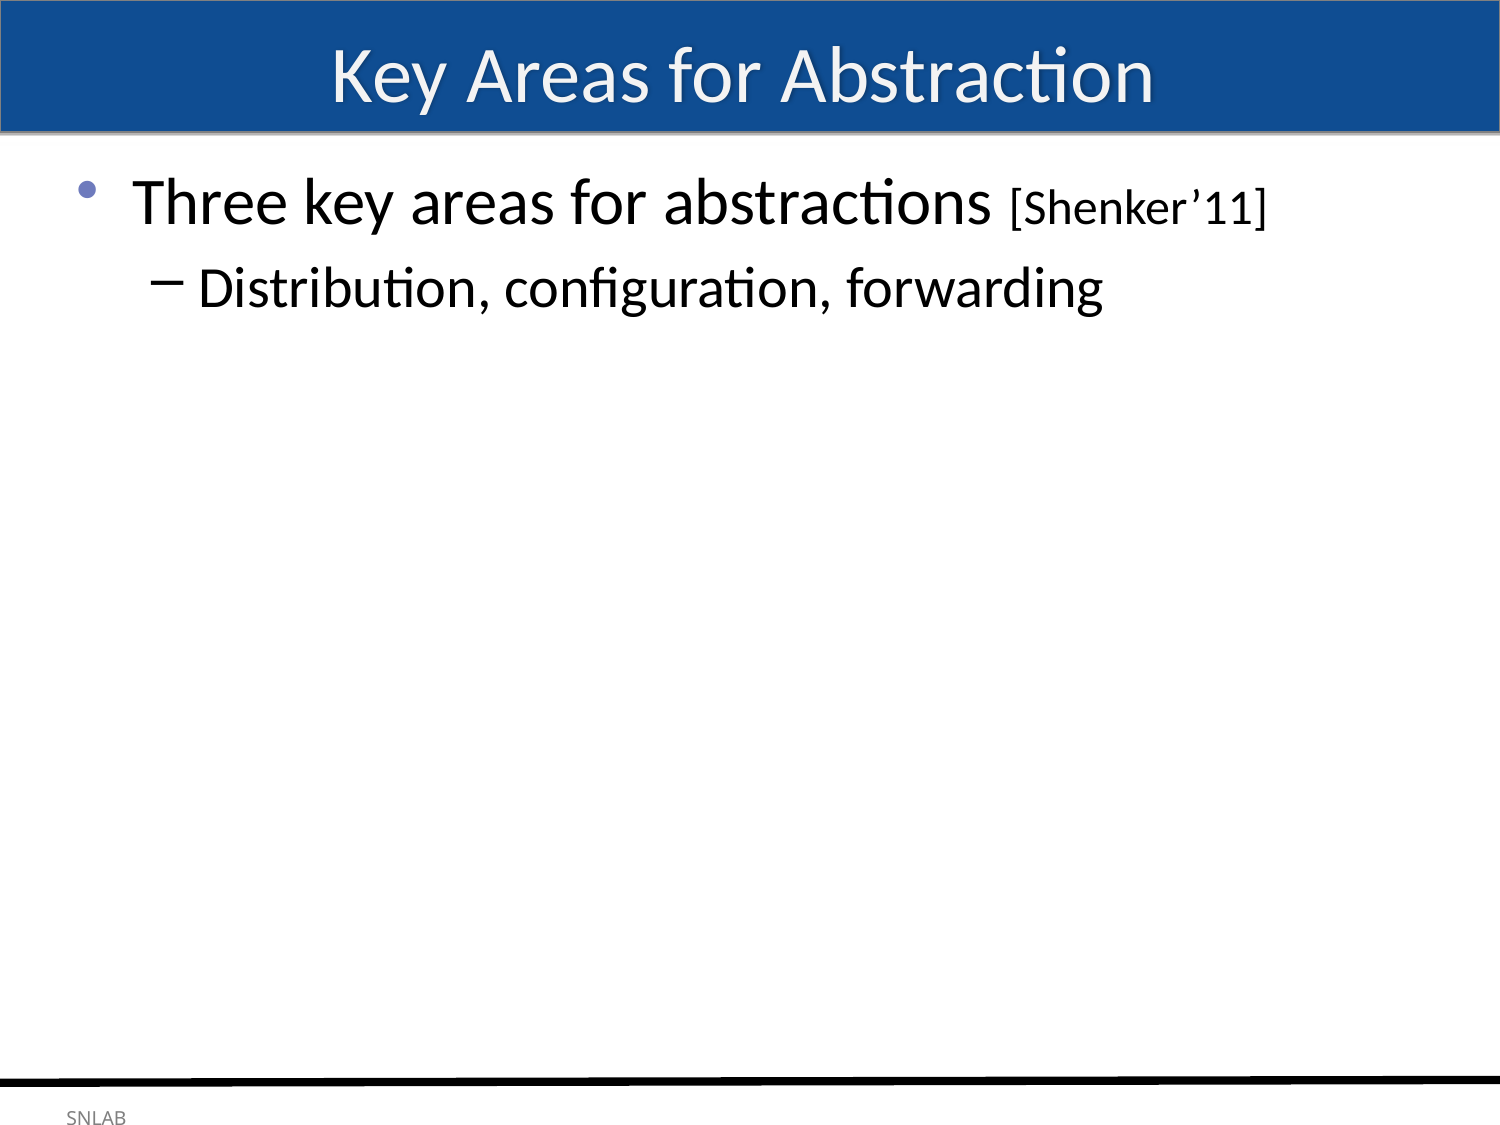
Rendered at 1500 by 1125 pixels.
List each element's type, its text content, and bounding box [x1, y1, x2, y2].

title Key Areas for Abstraction [41, 13, 1447, 127]
picture [0, 133, 1500, 1078]
list Three key areas for abstractions [Shenker’11] Distribution, configuration, forwarding [61, 150, 1481, 1037]
picture [0, 1085, 1500, 1125]
picture [79, 1114, 86, 1125]
